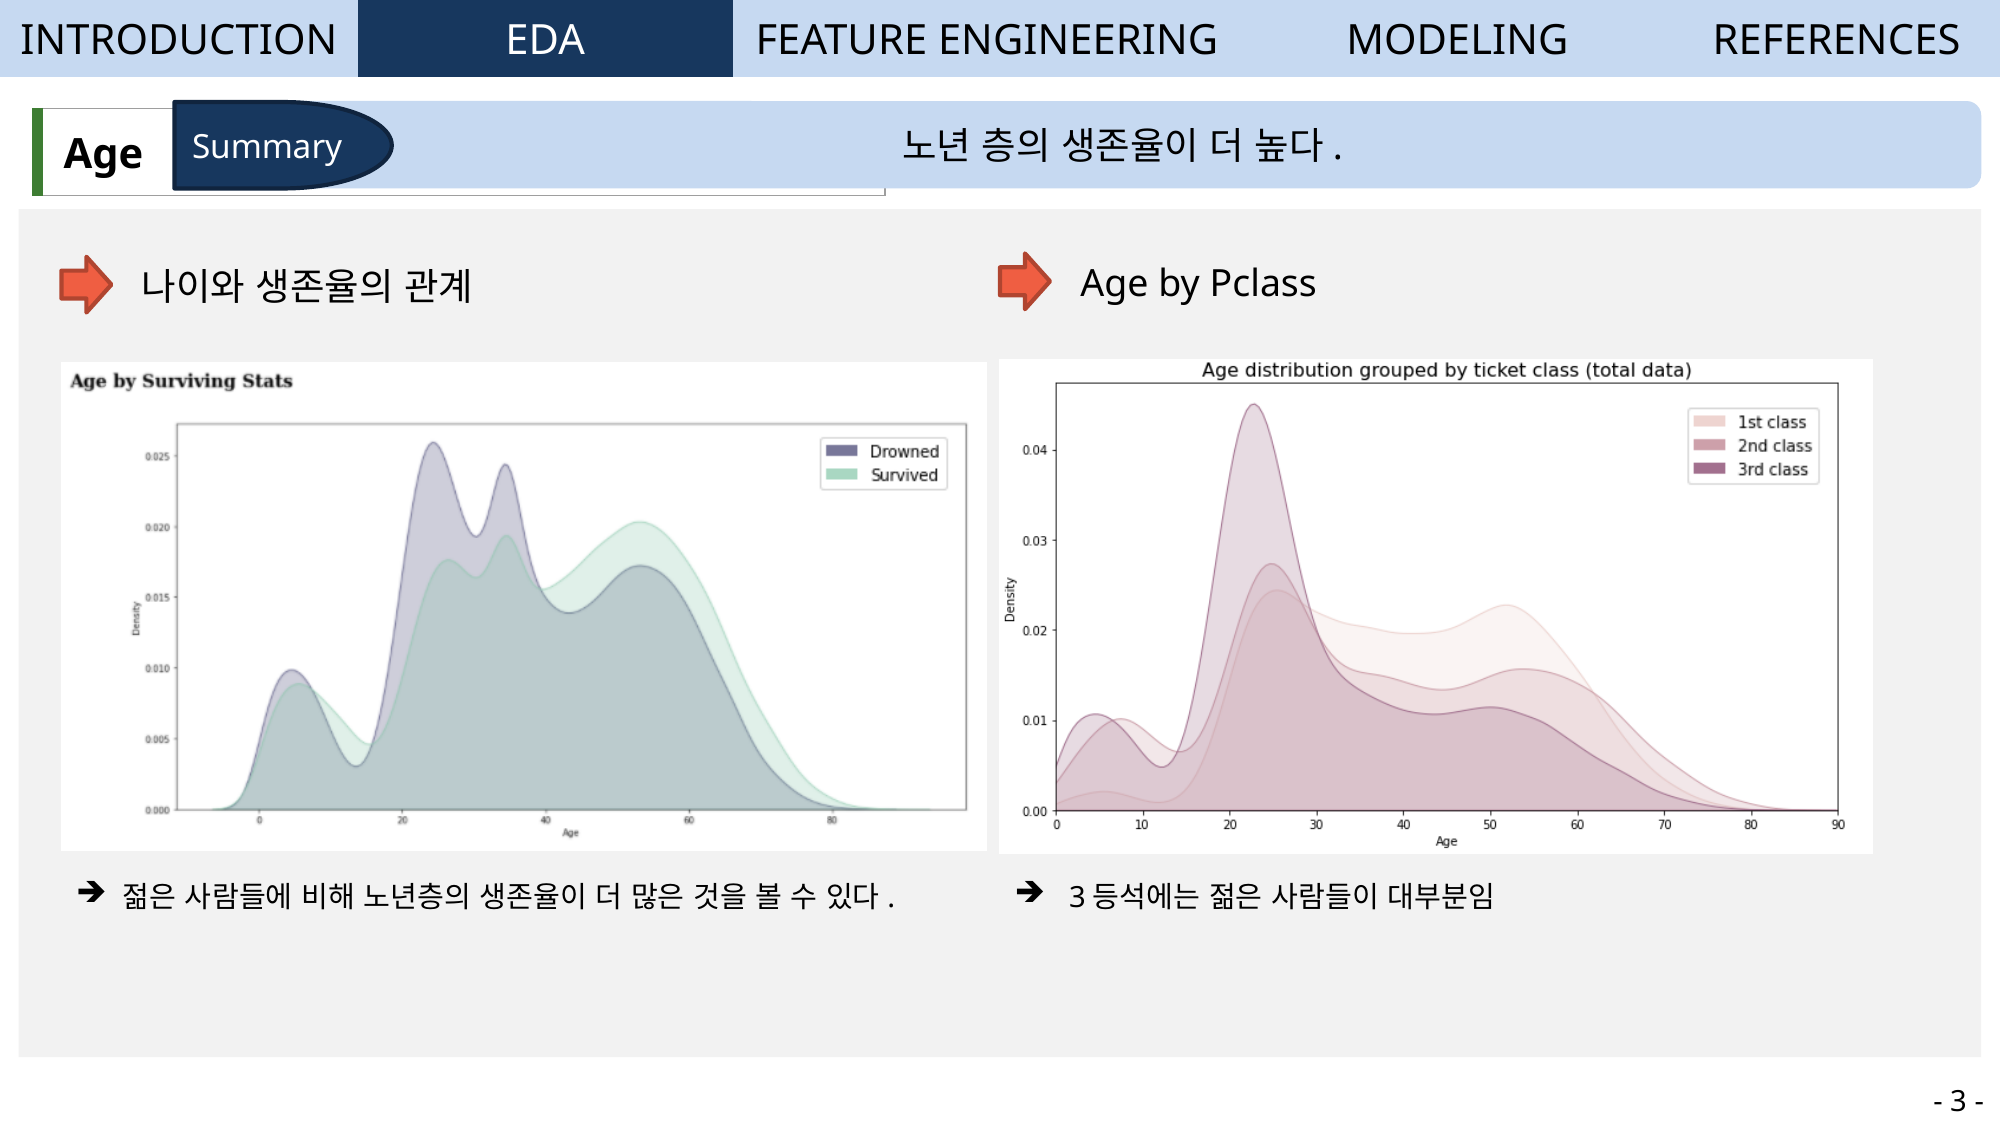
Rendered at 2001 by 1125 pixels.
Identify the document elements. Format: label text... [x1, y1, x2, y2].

text_box Summary [172, 99, 394, 191]
text_box [59, 254, 113, 315]
text_box Age by Pclass [1065, 251, 1679, 312]
table_header MODELING [1242, 0, 1673, 77]
text_box 나이와 생존율의 관계 [127, 255, 740, 315]
picture [999, 359, 1873, 854]
text_box 젊은 사람들에 비해 노년층의 생존율이 더 많은 것을 볼 수 있다. [61, 858, 931, 921]
table_header REFERENCES [1673, 0, 2000, 77]
text_box - 3 - [1918, 1074, 2000, 1125]
table_header FEATURE ENGINEERING [733, 0, 1242, 77]
table_header EDA [358, 0, 733, 77]
table_header Age [43, 109, 884, 195]
text_box 노년 층의 생존율이 더 높다. [287, 98, 1984, 191]
text_box [997, 251, 1052, 312]
picture [61, 362, 987, 851]
table_header INTRODUCTION [0, 0, 358, 77]
text_box 3등석에는 젊은 사람들이 대부분임 [999, 862, 1870, 921]
text_box [18, 209, 1982, 1058]
